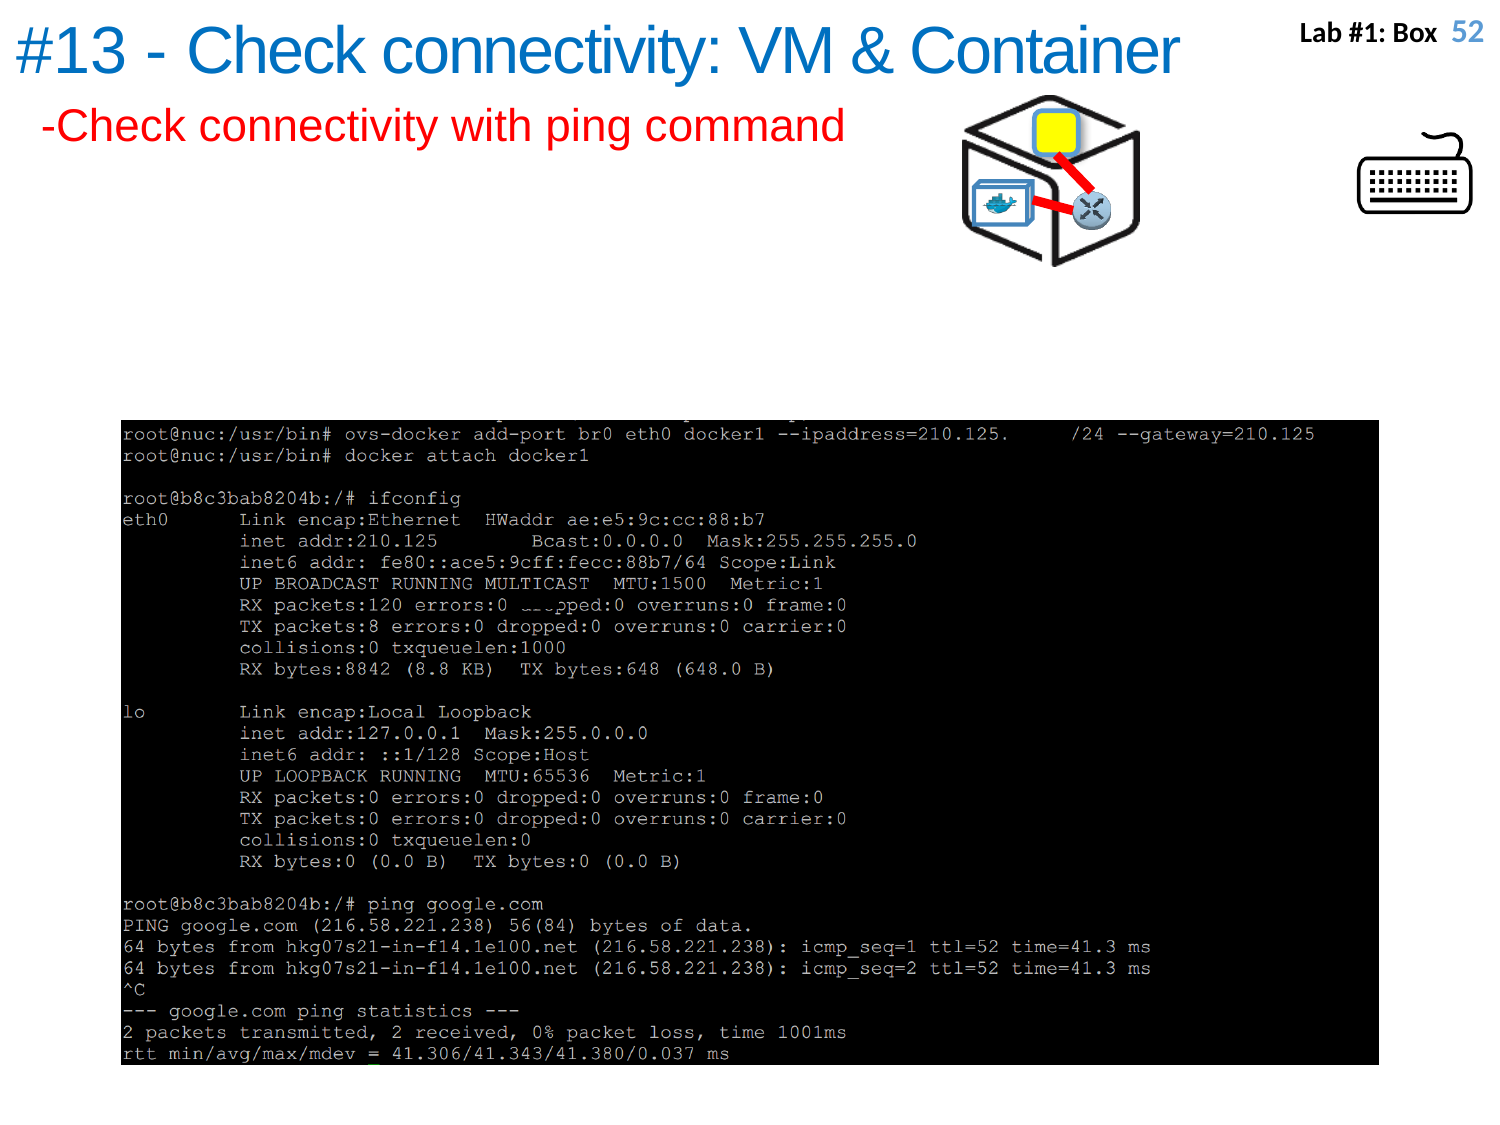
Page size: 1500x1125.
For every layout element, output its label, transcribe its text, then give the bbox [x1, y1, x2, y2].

text_box -Check connectivity with ping command [26, 88, 862, 159]
text_box #13 - Check connectivity: VM & Container [1, 0, 1278, 95]
picture [1327, 89, 1500, 262]
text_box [962, 95, 1140, 267]
slide_number Lab #1: Box 52 [1162, 0, 1500, 60]
picture [121, 420, 1379, 1065]
